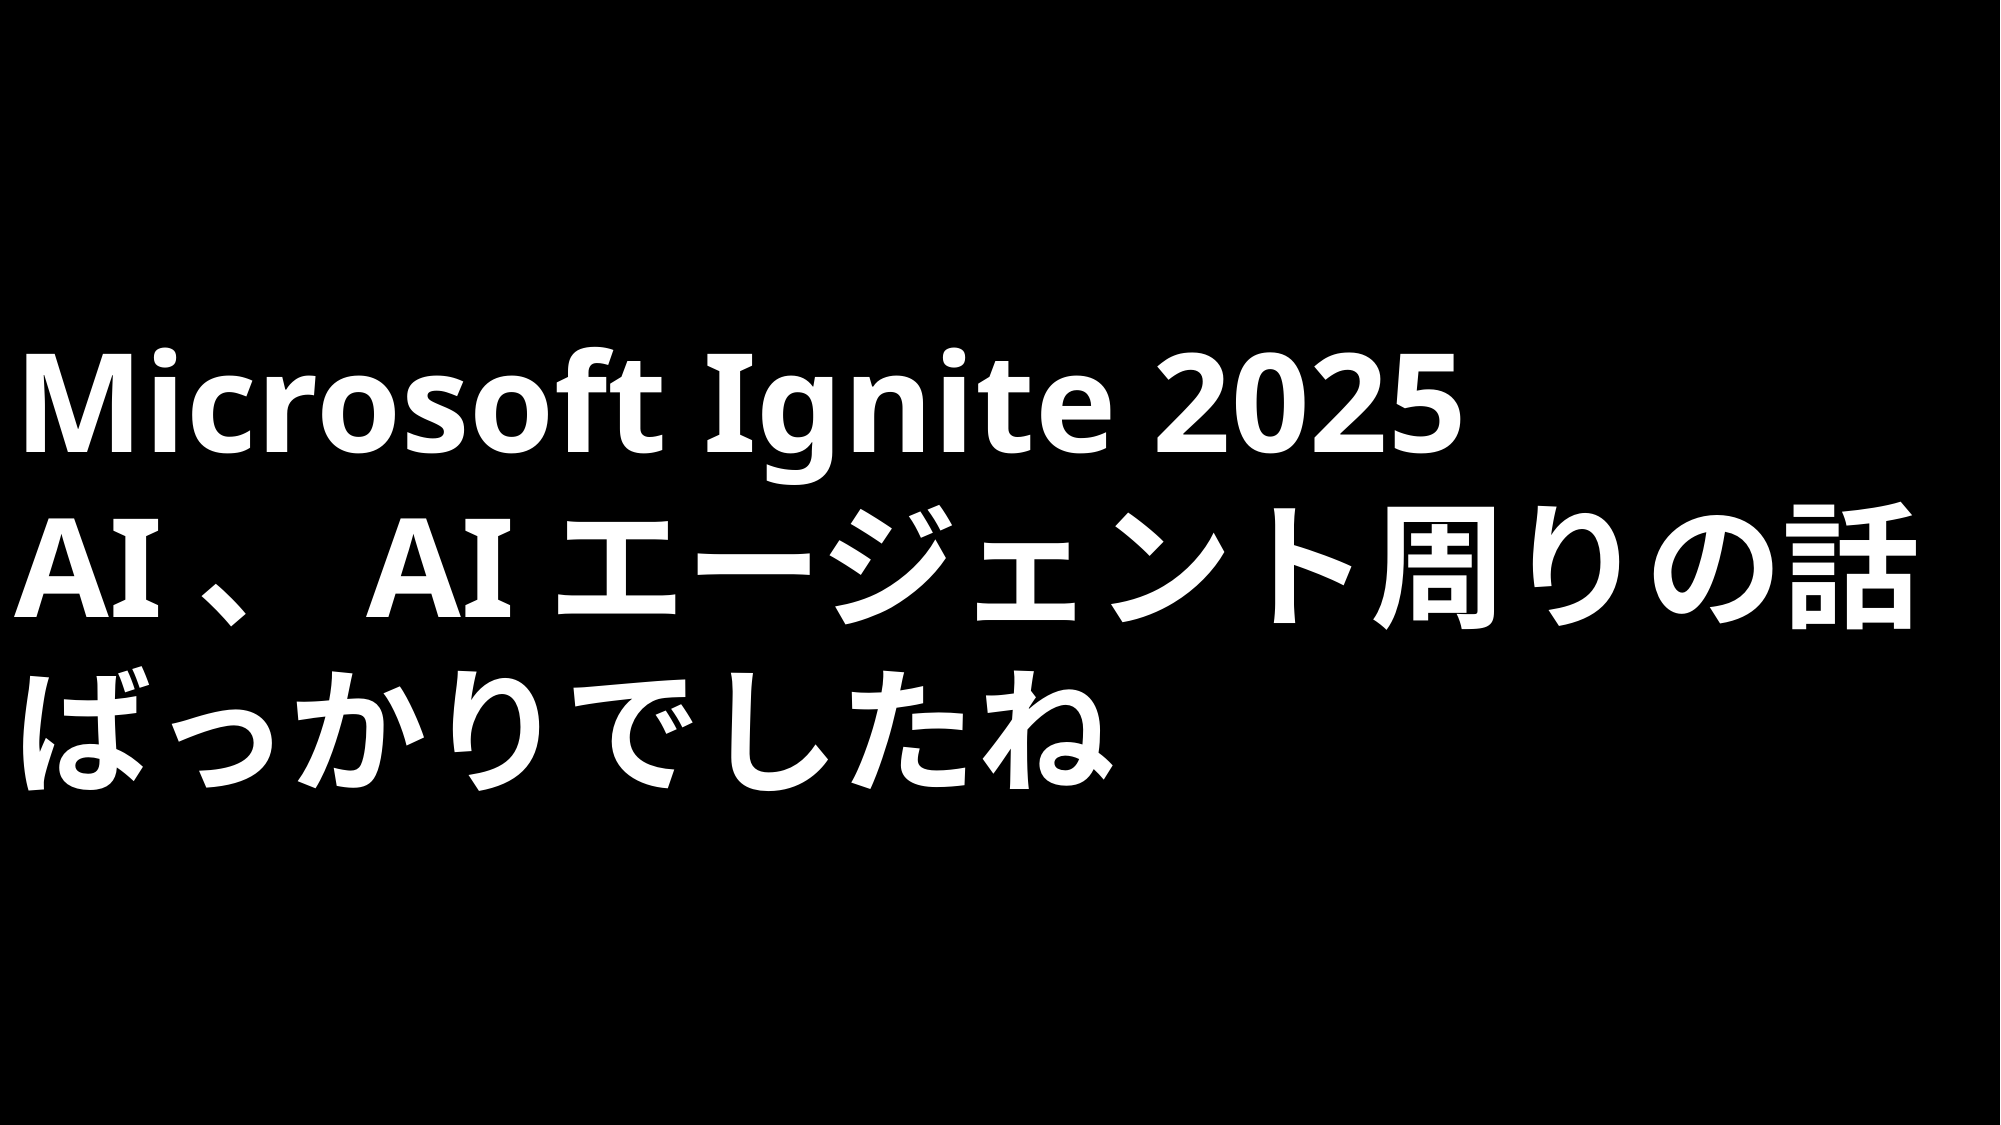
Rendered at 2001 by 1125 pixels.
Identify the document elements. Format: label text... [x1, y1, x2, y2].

text_box Microsoft Ignite 2025 AI、AIエージェント周りの話ばっかりでしたね [0, 0, 2000, 1125]
